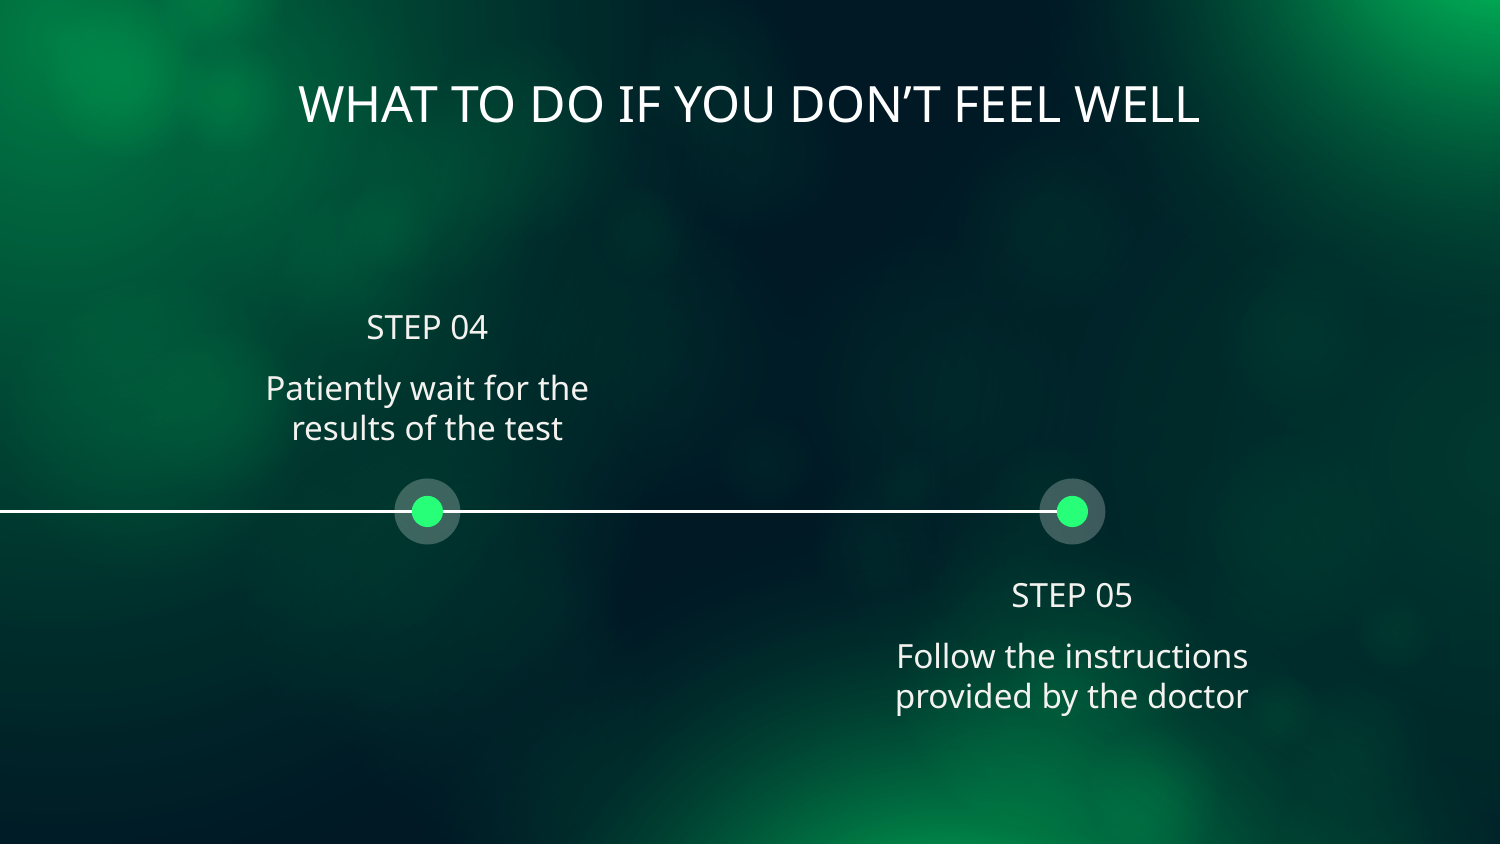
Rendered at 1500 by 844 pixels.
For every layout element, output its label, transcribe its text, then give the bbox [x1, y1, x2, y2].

title WHAT TO DO IF YOU DON’T FEEL WELL [154, 57, 1346, 143]
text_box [394, 478, 461, 545]
picture [0, 0, 1500, 844]
text_box Patiently wait for the results of the test [213, 347, 642, 454]
text_box STEP 04 [213, 280, 642, 347]
text_box STEP 05 [858, 547, 1287, 614]
text_box Follow the instructions provided by the doctor [858, 614, 1287, 721]
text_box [1039, 478, 1106, 545]
